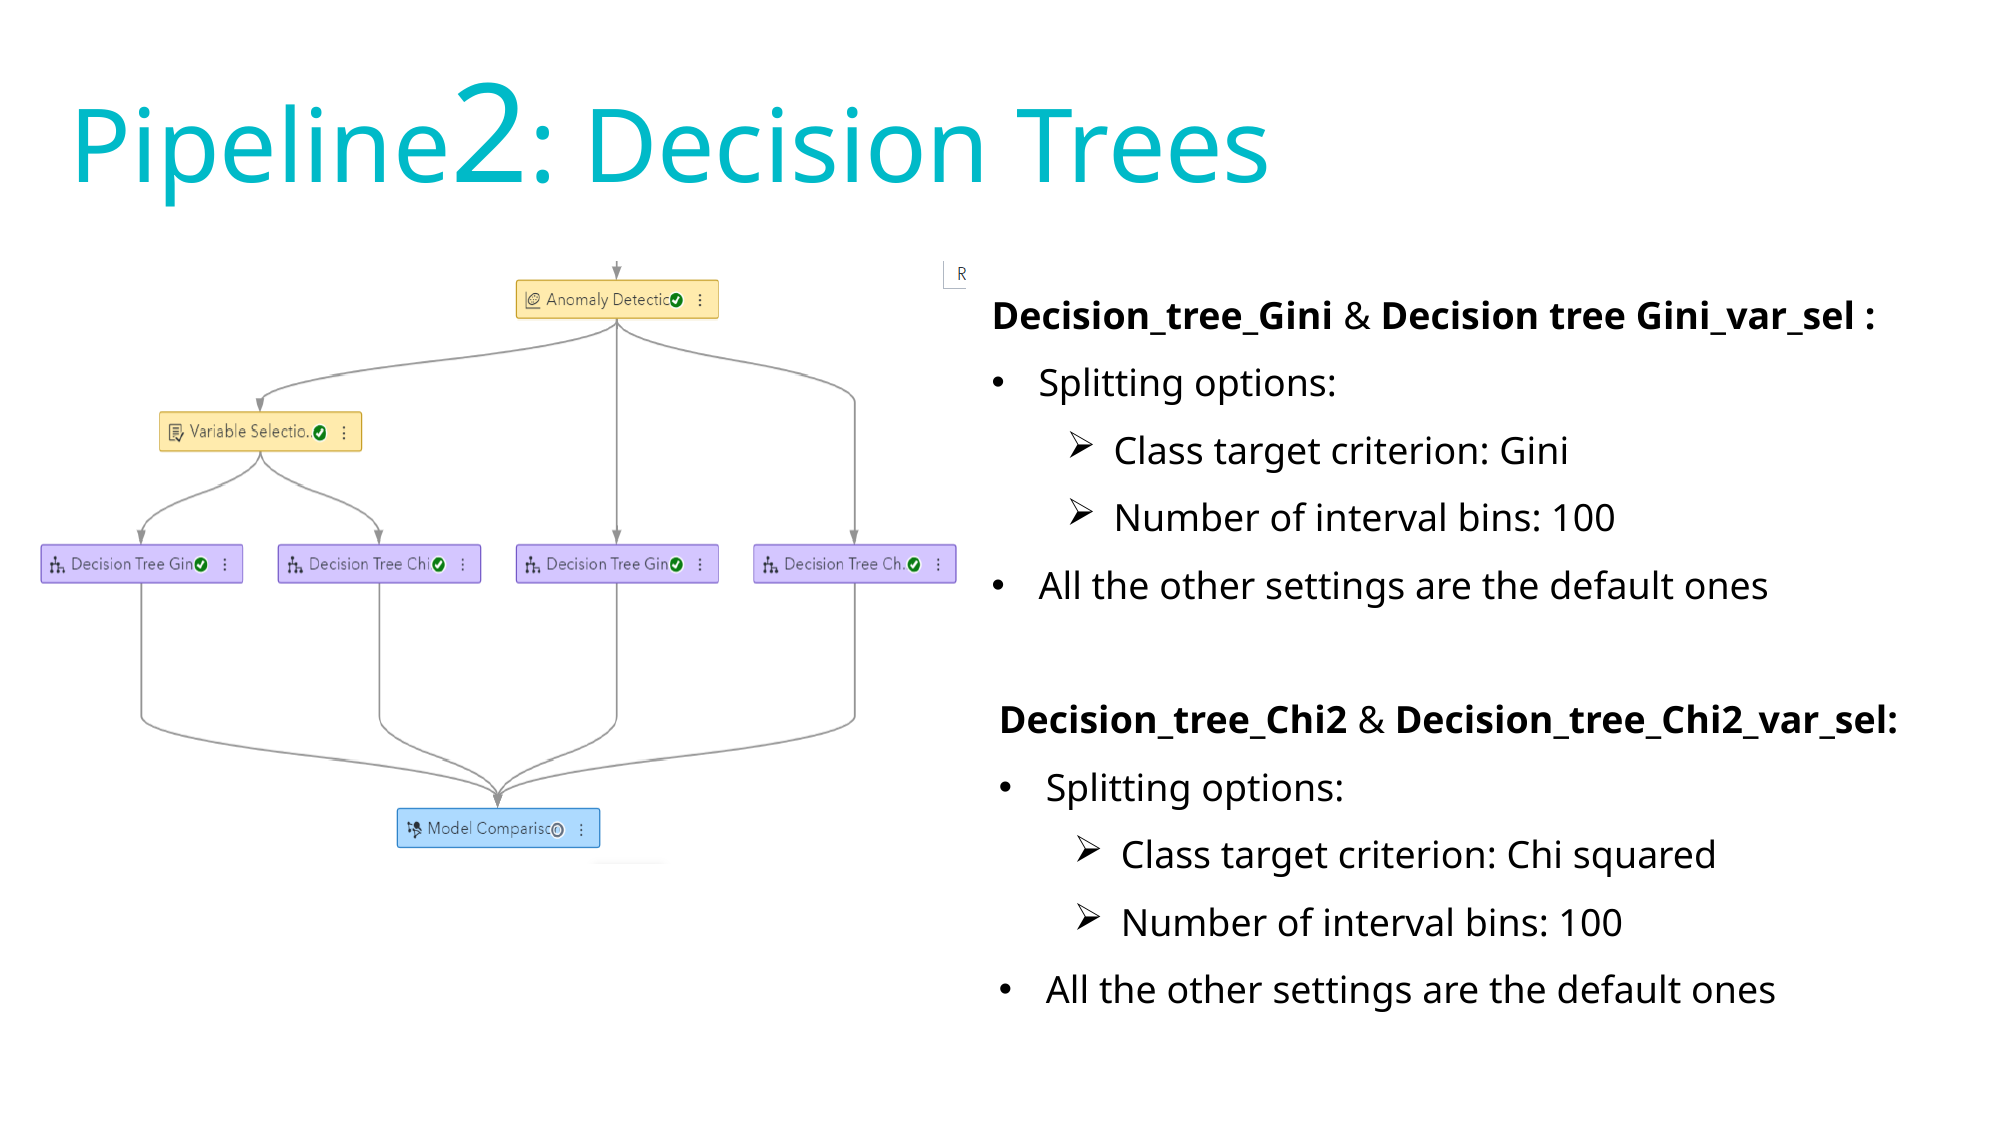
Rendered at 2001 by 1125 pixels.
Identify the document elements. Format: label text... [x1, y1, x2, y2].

picture [27, 261, 966, 864]
text_box Decision_tree_Gini & Decision tree Gini_var_sel : Splitting options: Class target criterion: Gini Number of interval bins: 100 All the other settings are the default ones [976, 261, 1892, 615]
text_box Decision_tree_Chi2 & Decision_tree_Chi2_var_sel: Splitting options: Class target criterion: Chi squared Number of interval bins: 100 All the other settings are the default ones [984, 666, 1914, 1019]
text_box Pipeline2: Decision Trees [54, 0, 1780, 218]
